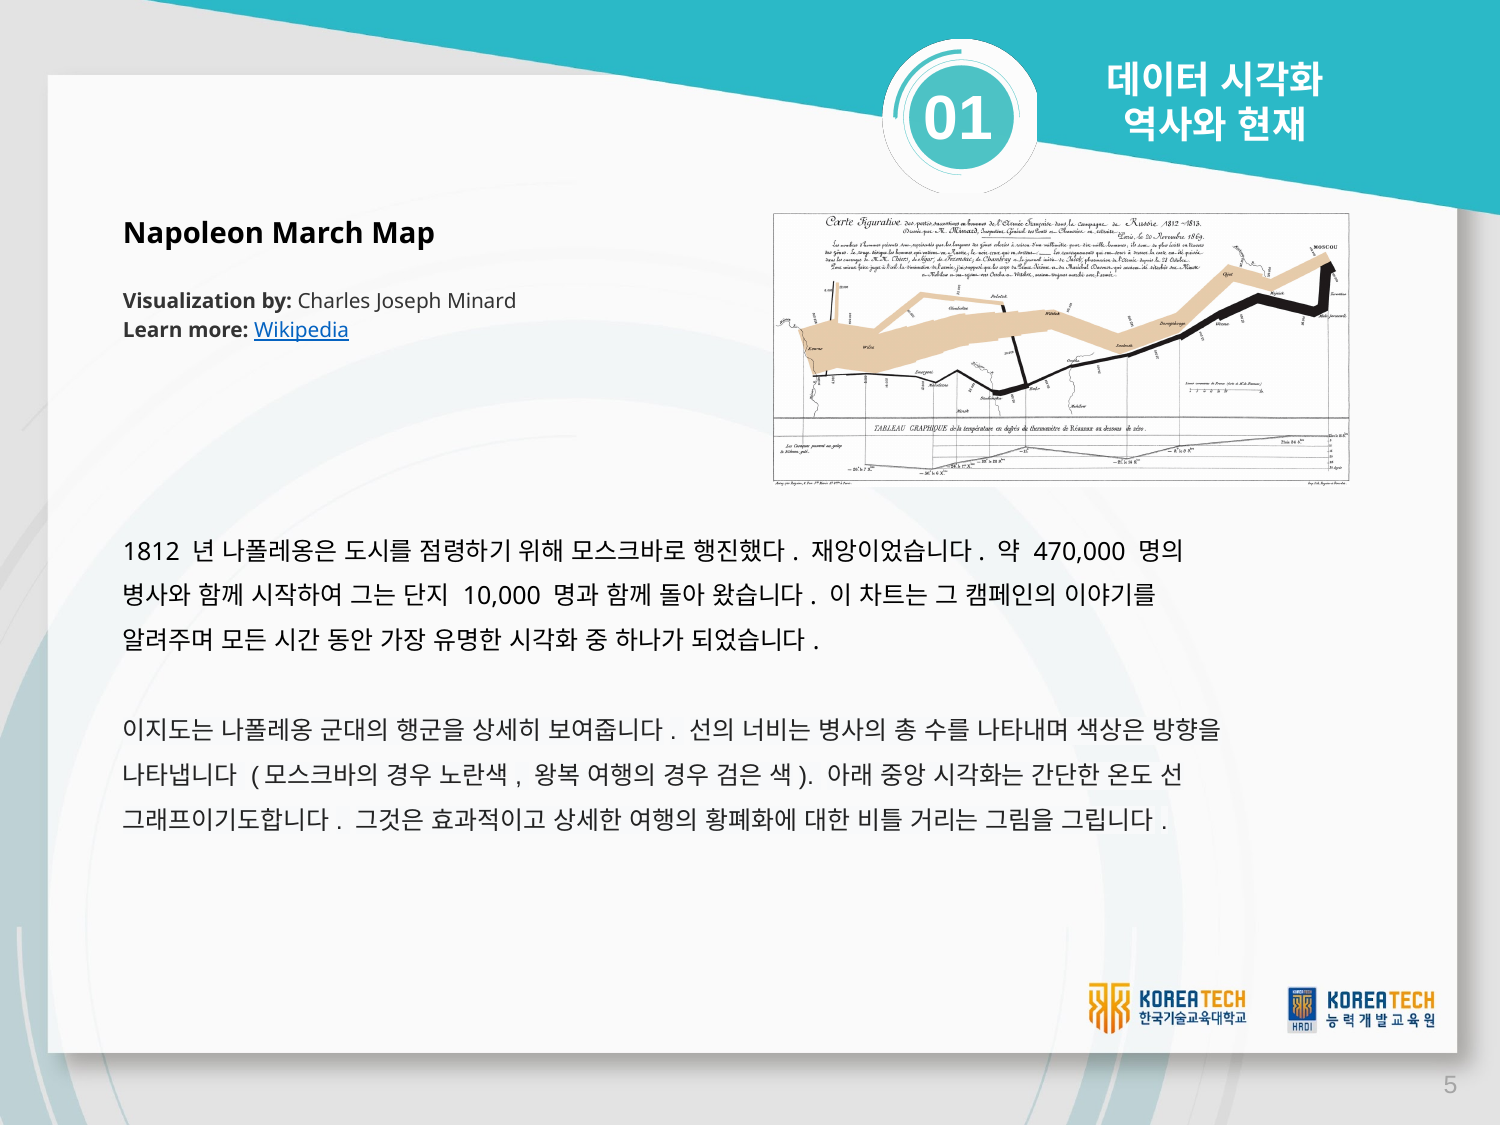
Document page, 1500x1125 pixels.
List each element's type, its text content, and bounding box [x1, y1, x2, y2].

slide_number 5 [1225, 1053, 1473, 1114]
text_box Napoleon March Map Visualization by: Charles Joseph Minard Learn more: Wikipedia 1812 년 나폴레옹은 도시를 점령하기 위해 모스크바로 행진했다. 재앙이었습니다. 약 470,000 명의 병사와 함께 시작하여 그는 단지 10,000 명과 함께 돌아 왔습니다. 이 차트는 그 캠페인의 이야기를 알려주며 모든 시간 동안 가장 유명한 시각화 중 하나가 되었습니다. 이지도는 나폴레옹 군대의 행군을 상세히 보여줍니다. 선의 너비는 병사의 총 수를 나타내며 색상은 방향을 나타냅니다 (모스크바의 경우 노란색, 왕복 여행의 경우 검은 색). 아래 중앙 시각화는 간단한 온도 선 그래프이기도합니다. 그것은 효과적이고 상세한 여행의 황폐화에 대한 비틀 거리는 그림을 그립니다. [107, 199, 1261, 951]
text_box 데이터 시각화 역사와 현재 [1046, 48, 1385, 161]
picture [0, 0, 1500, 1125]
